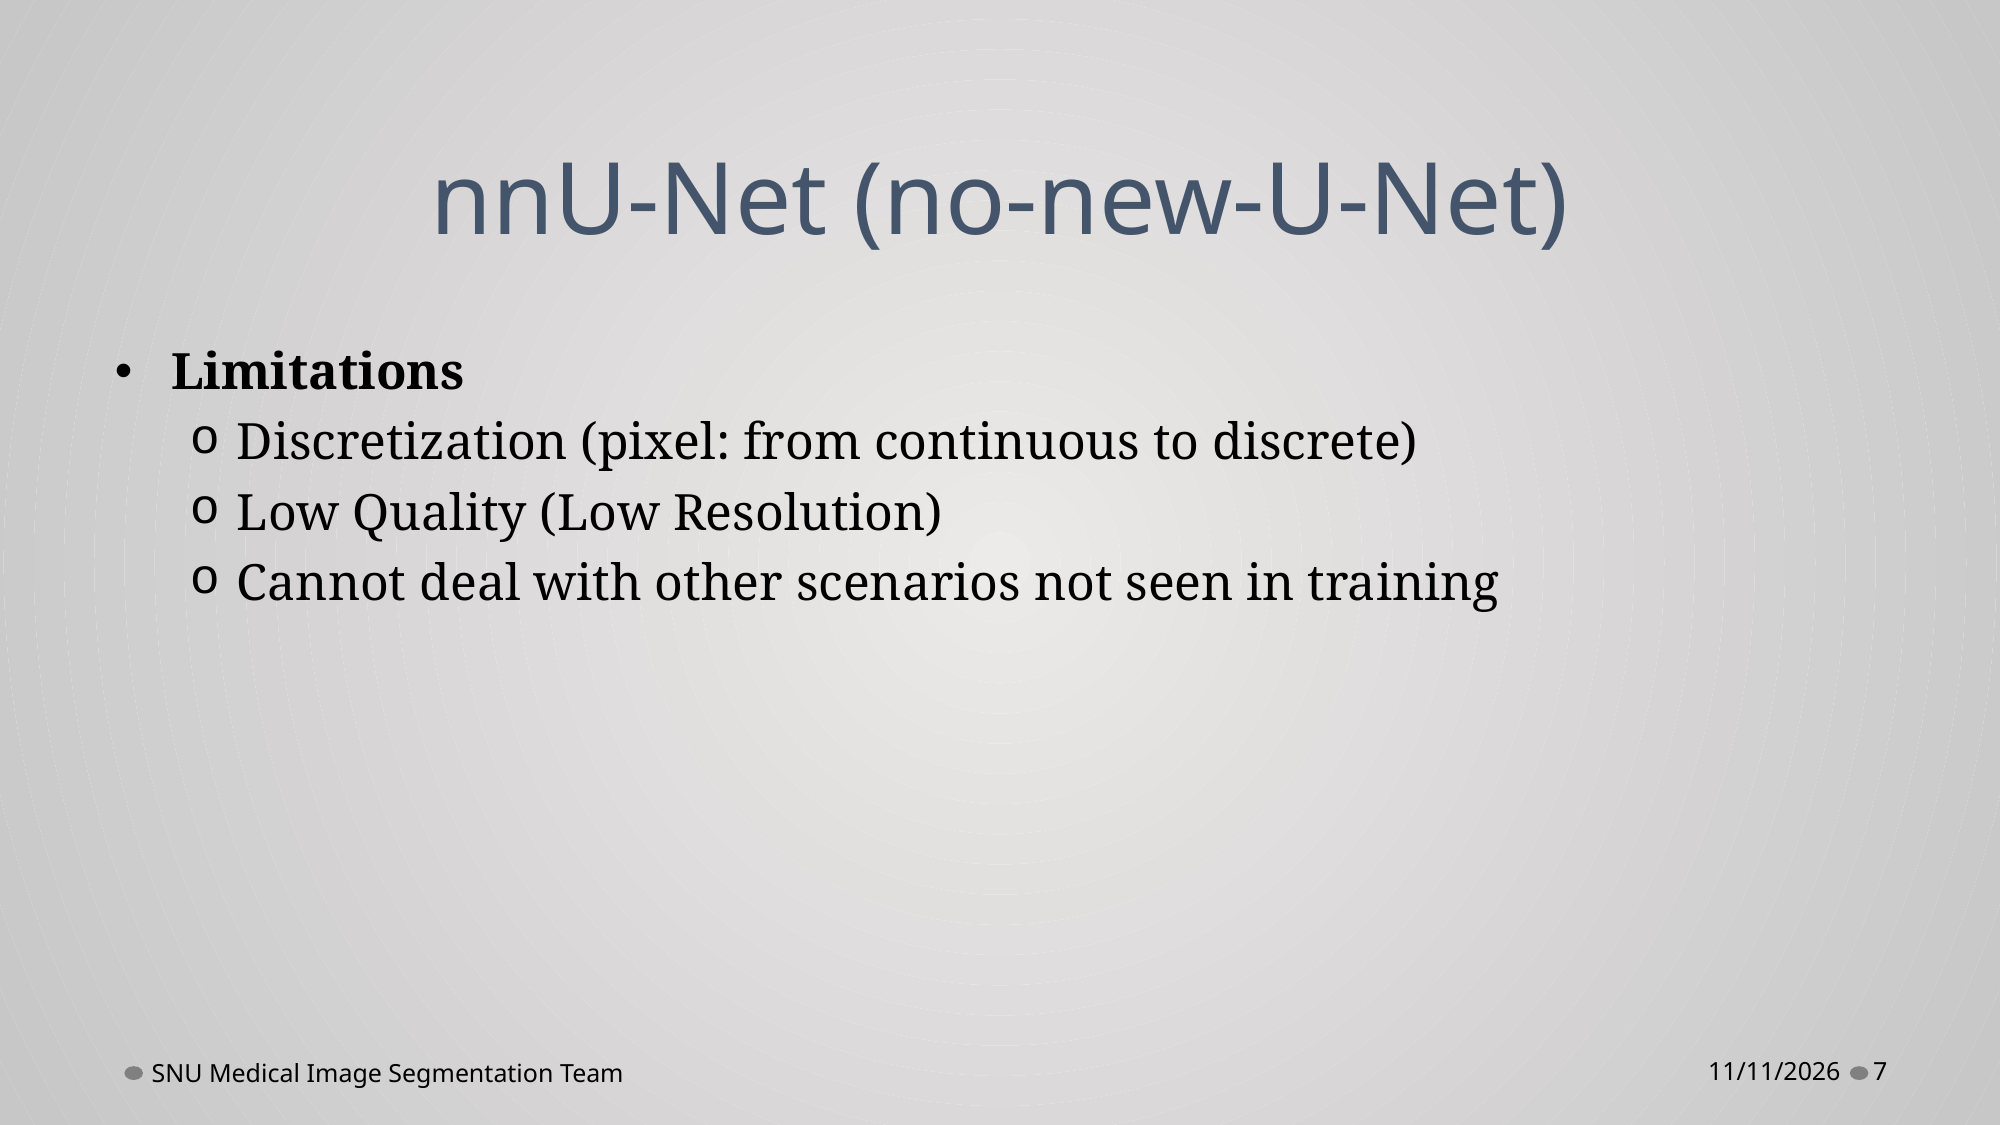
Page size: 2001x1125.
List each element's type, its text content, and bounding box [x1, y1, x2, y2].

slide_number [1391, 1042, 1849, 1103]
title nnU-Net (no-new-U-Net) [99, 0, 1900, 262]
slide_number 7 [1868, 1042, 1992, 1103]
list Limitations Discretization (pixel: from continuous to discrete) Low Quality (Low Resolution) Cannot deal with other scenarios not seen in training [99, 262, 1900, 1005]
footer SNU Medical Image Segmentation Team [144, 1042, 768, 1103]
